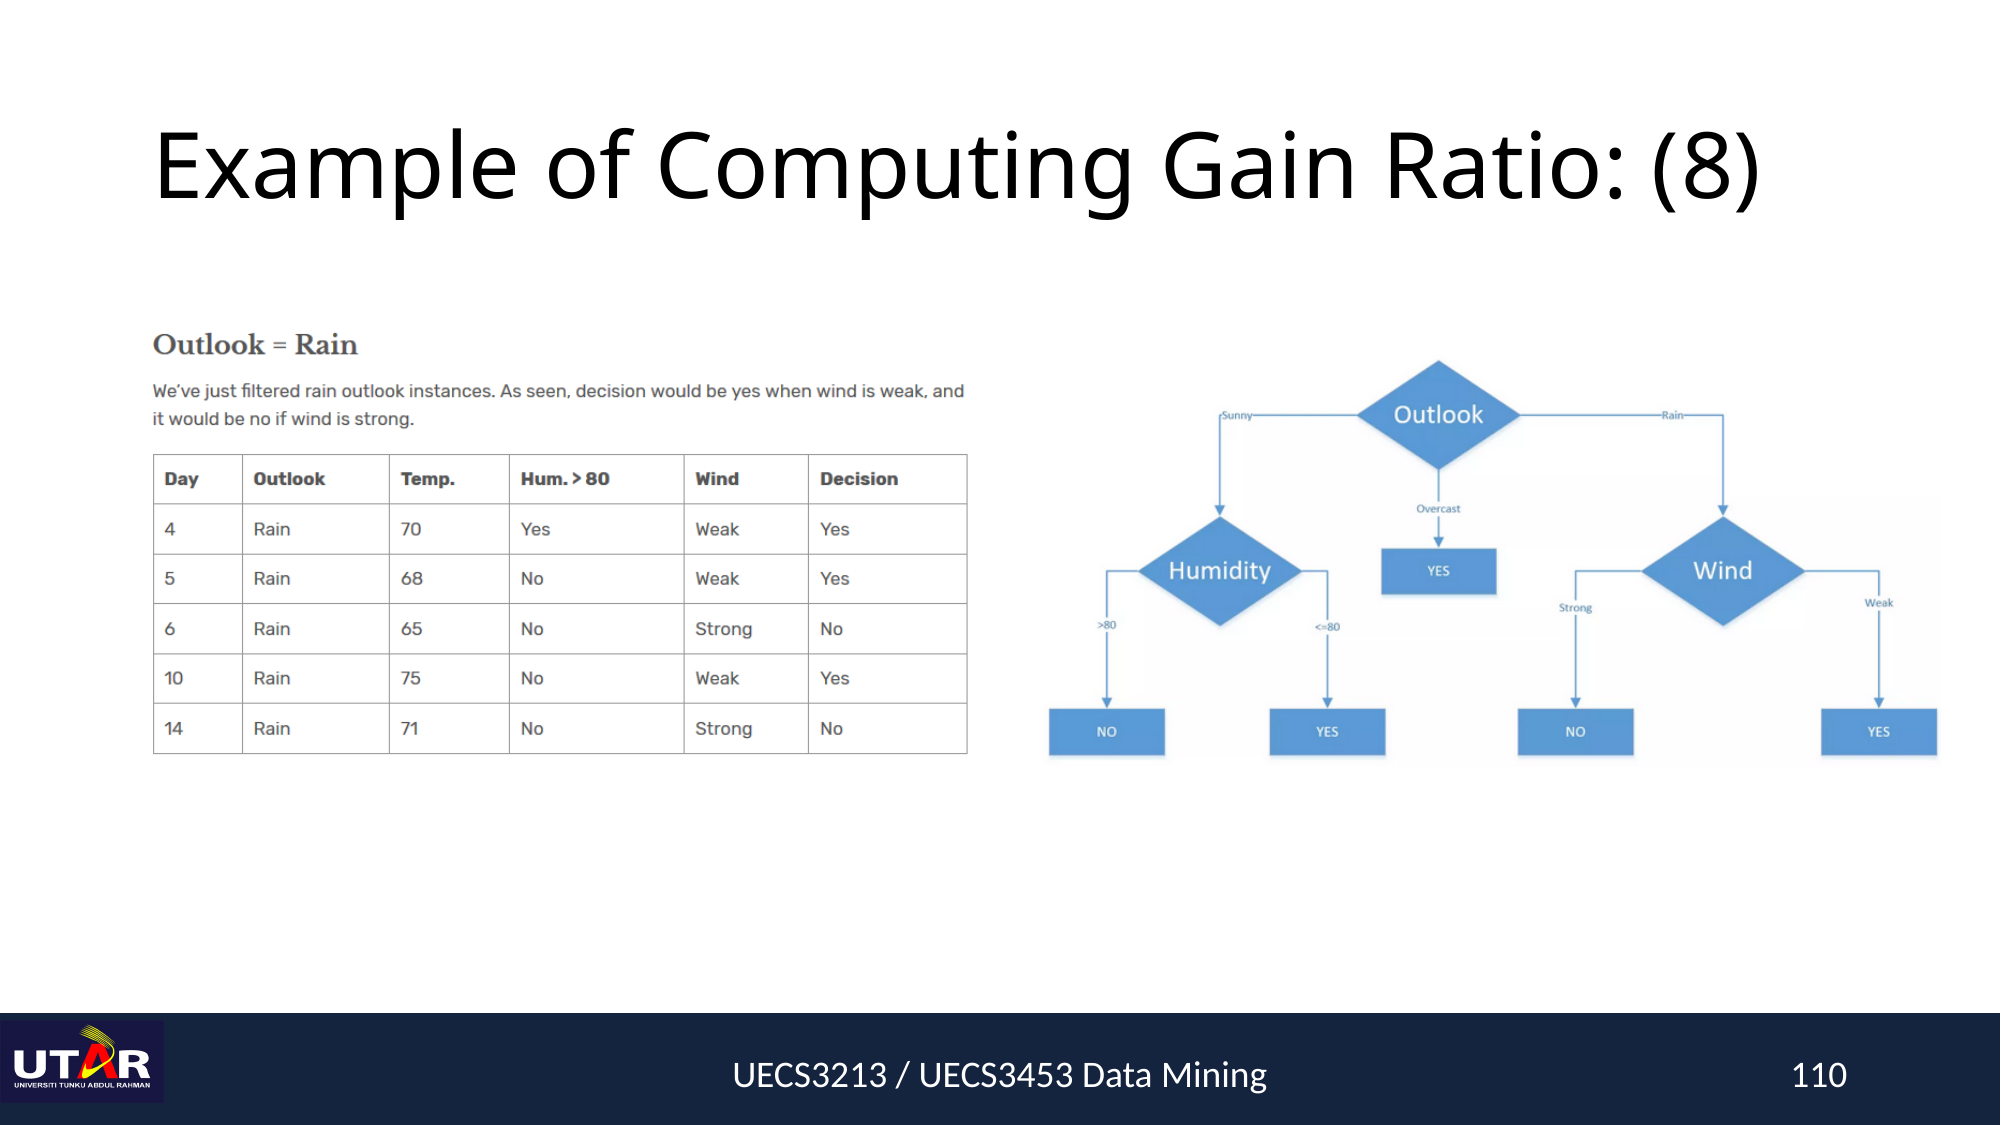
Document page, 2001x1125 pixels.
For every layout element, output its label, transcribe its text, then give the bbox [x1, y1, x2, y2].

picture [0, 1020, 164, 1103]
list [137, 318, 988, 767]
footer UECS3213 / UECS3453 Data Mining [662, 1042, 1338, 1103]
title Example of Computing Gain Ratio: (8) [137, 59, 1863, 278]
slide_number 110 [1412, 1042, 1863, 1103]
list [1042, 345, 1941, 767]
